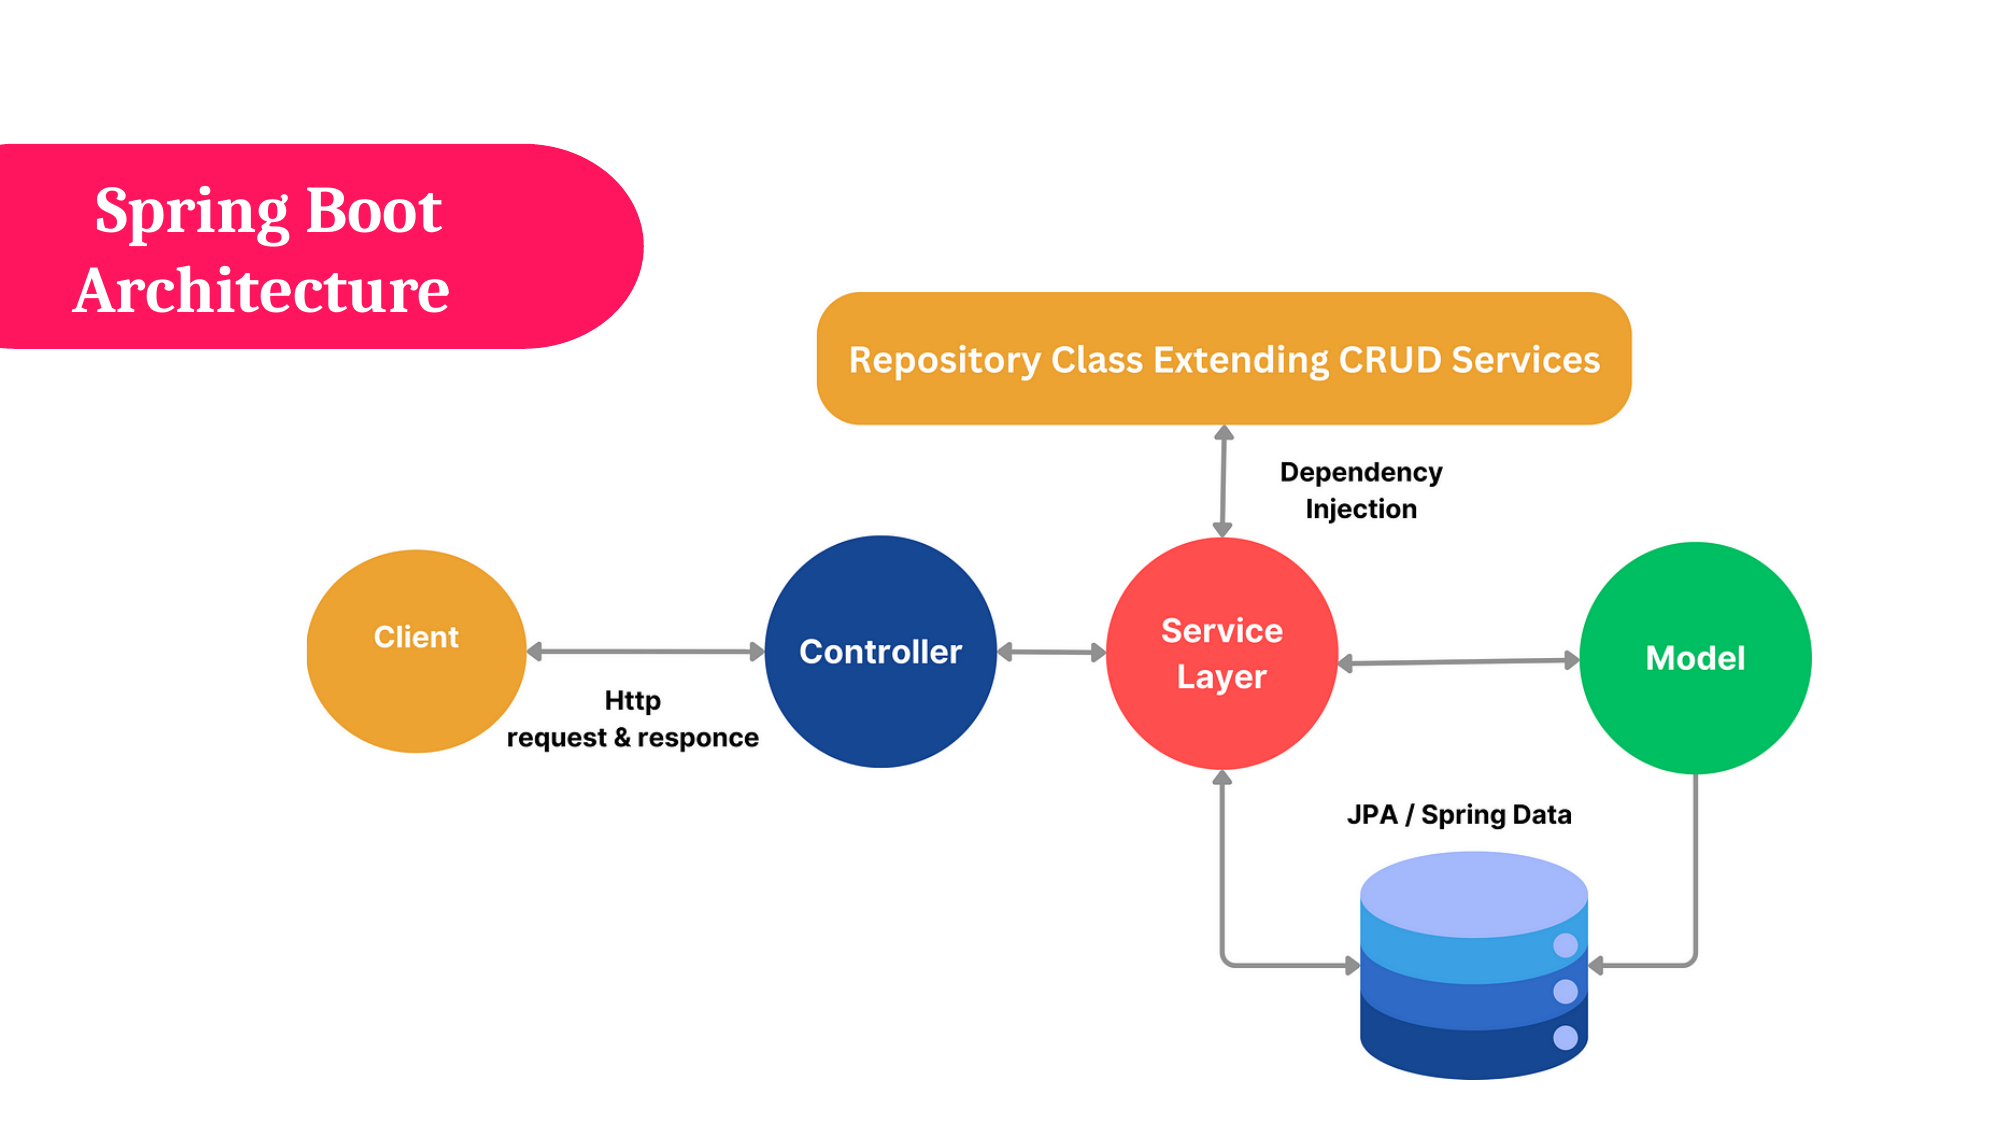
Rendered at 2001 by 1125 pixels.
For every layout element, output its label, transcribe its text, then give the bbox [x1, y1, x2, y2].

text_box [306, 274, 1813, 1080]
text_box Spring Boot Architecture [0, 142, 645, 350]
